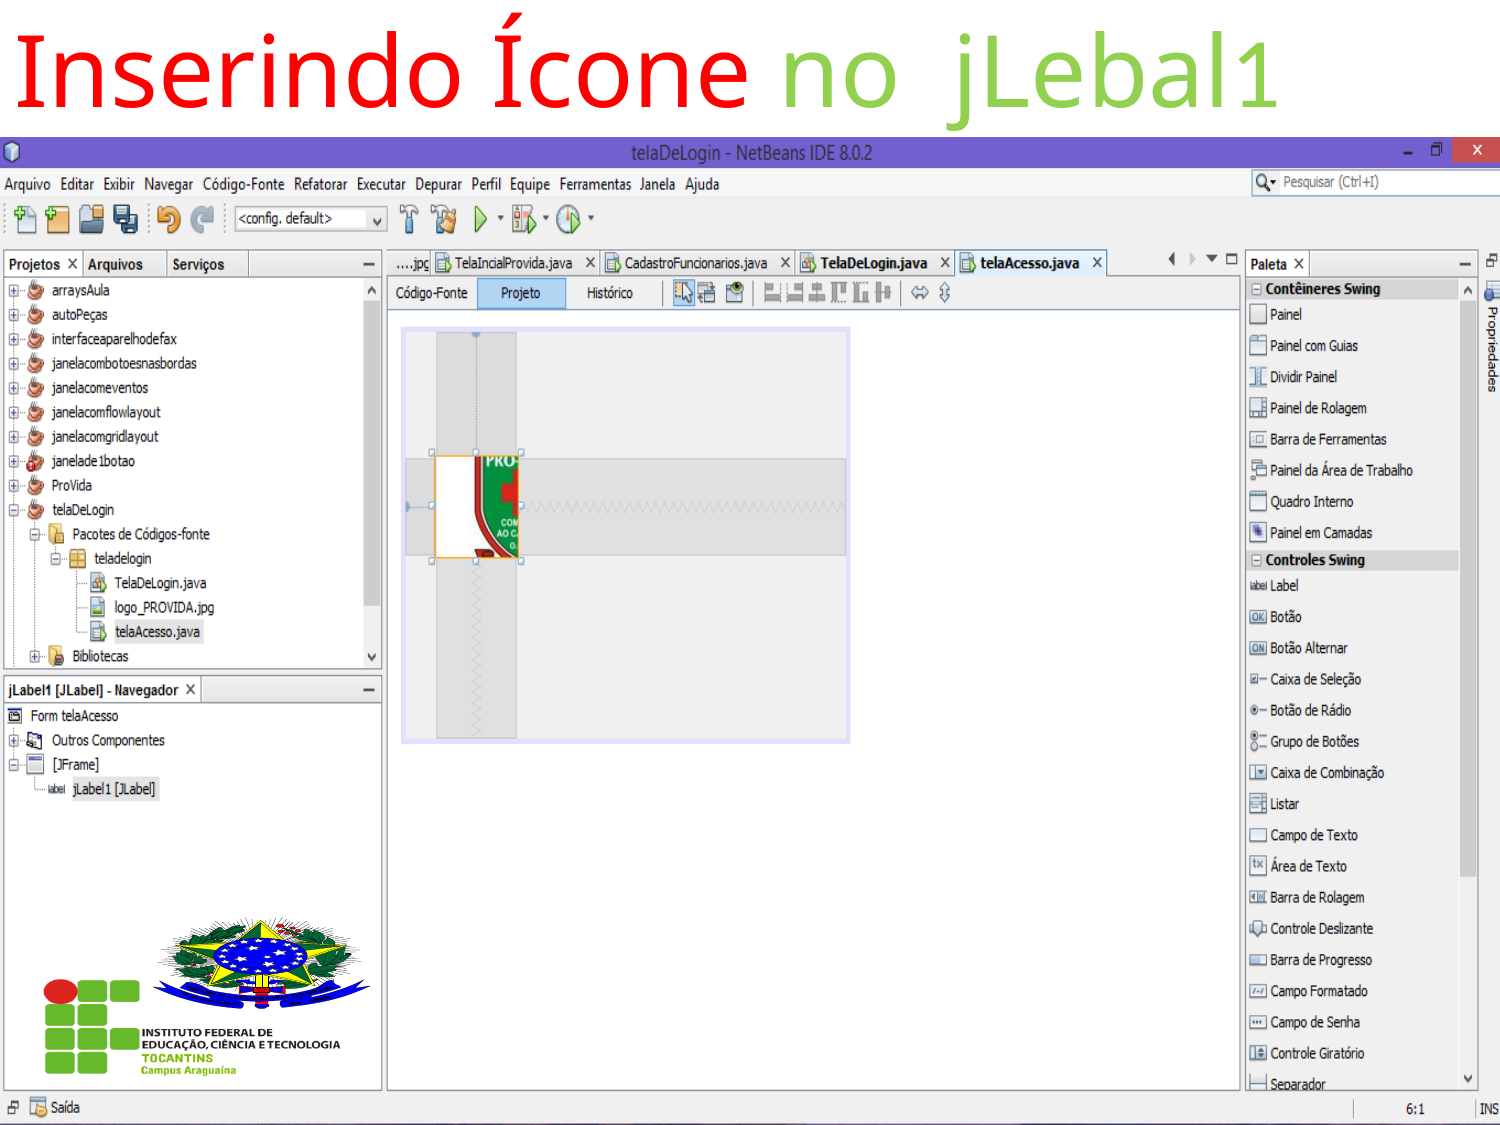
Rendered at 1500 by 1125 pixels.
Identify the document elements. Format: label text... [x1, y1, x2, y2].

text_box Inserindo Ícone no jLebal1 [0, 0, 1500, 135]
picture [0, 136, 1500, 1125]
